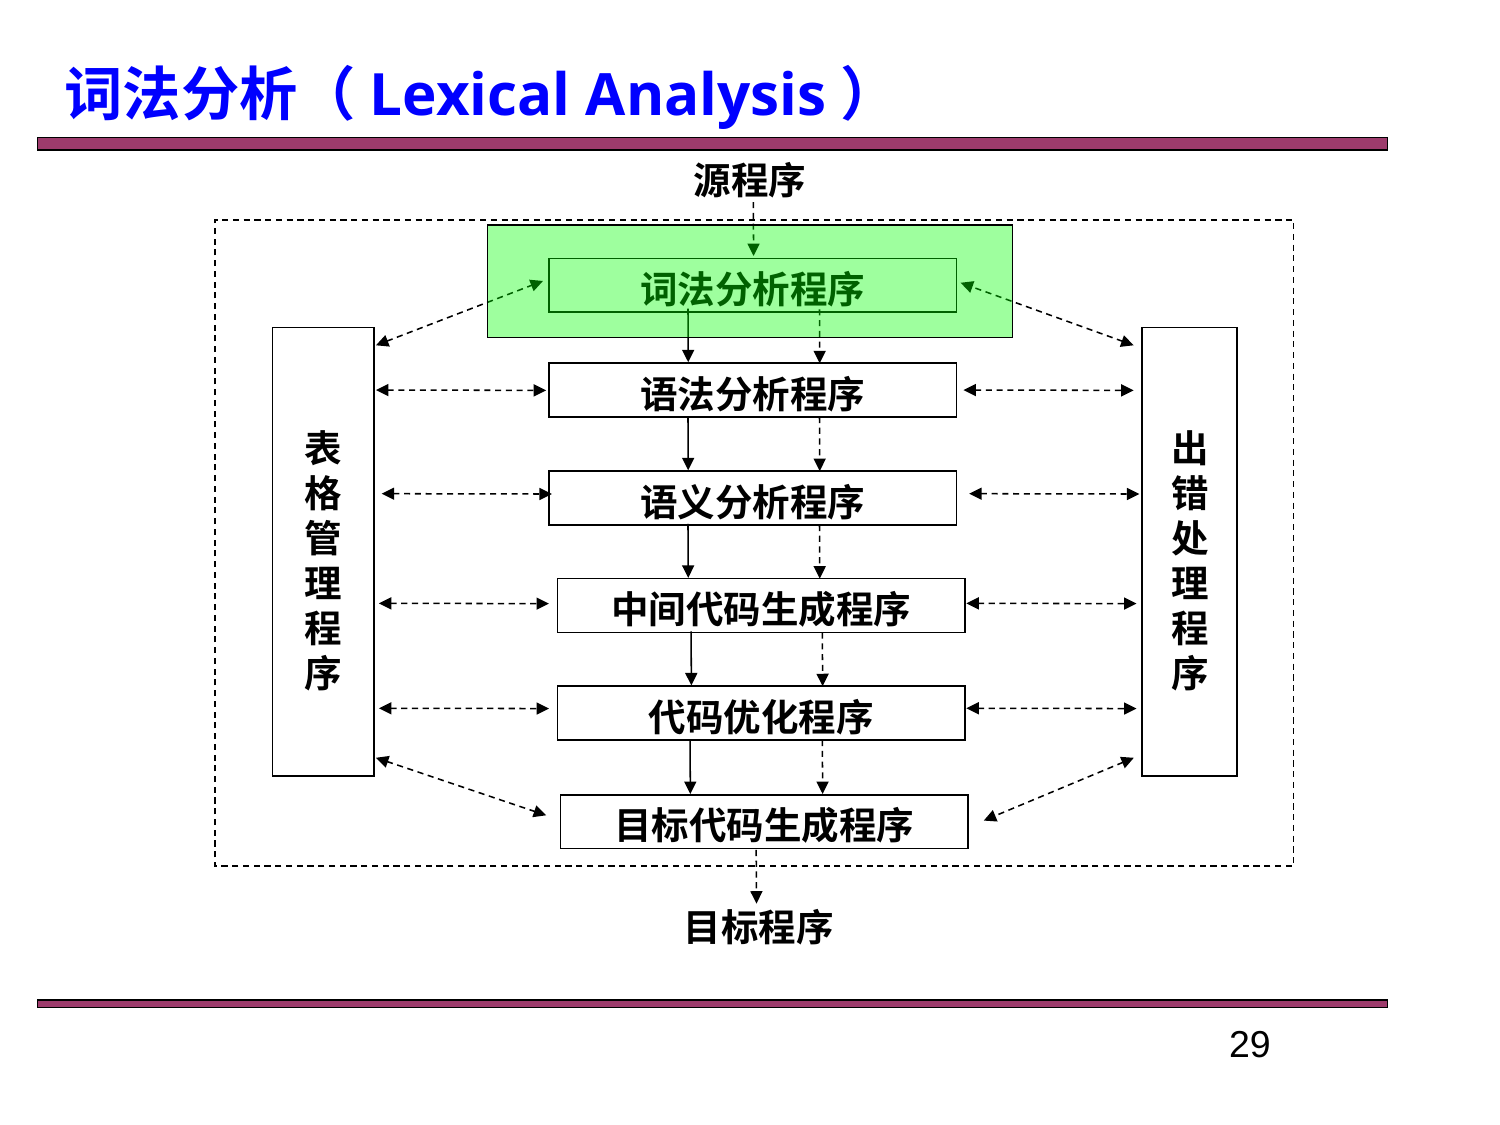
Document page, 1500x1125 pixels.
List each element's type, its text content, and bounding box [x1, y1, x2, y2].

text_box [199, 149, 1294, 951]
text_box 29 [1074, 1012, 1425, 1075]
text_box 词法分析（Lexical Analysis） [49, 50, 1400, 136]
